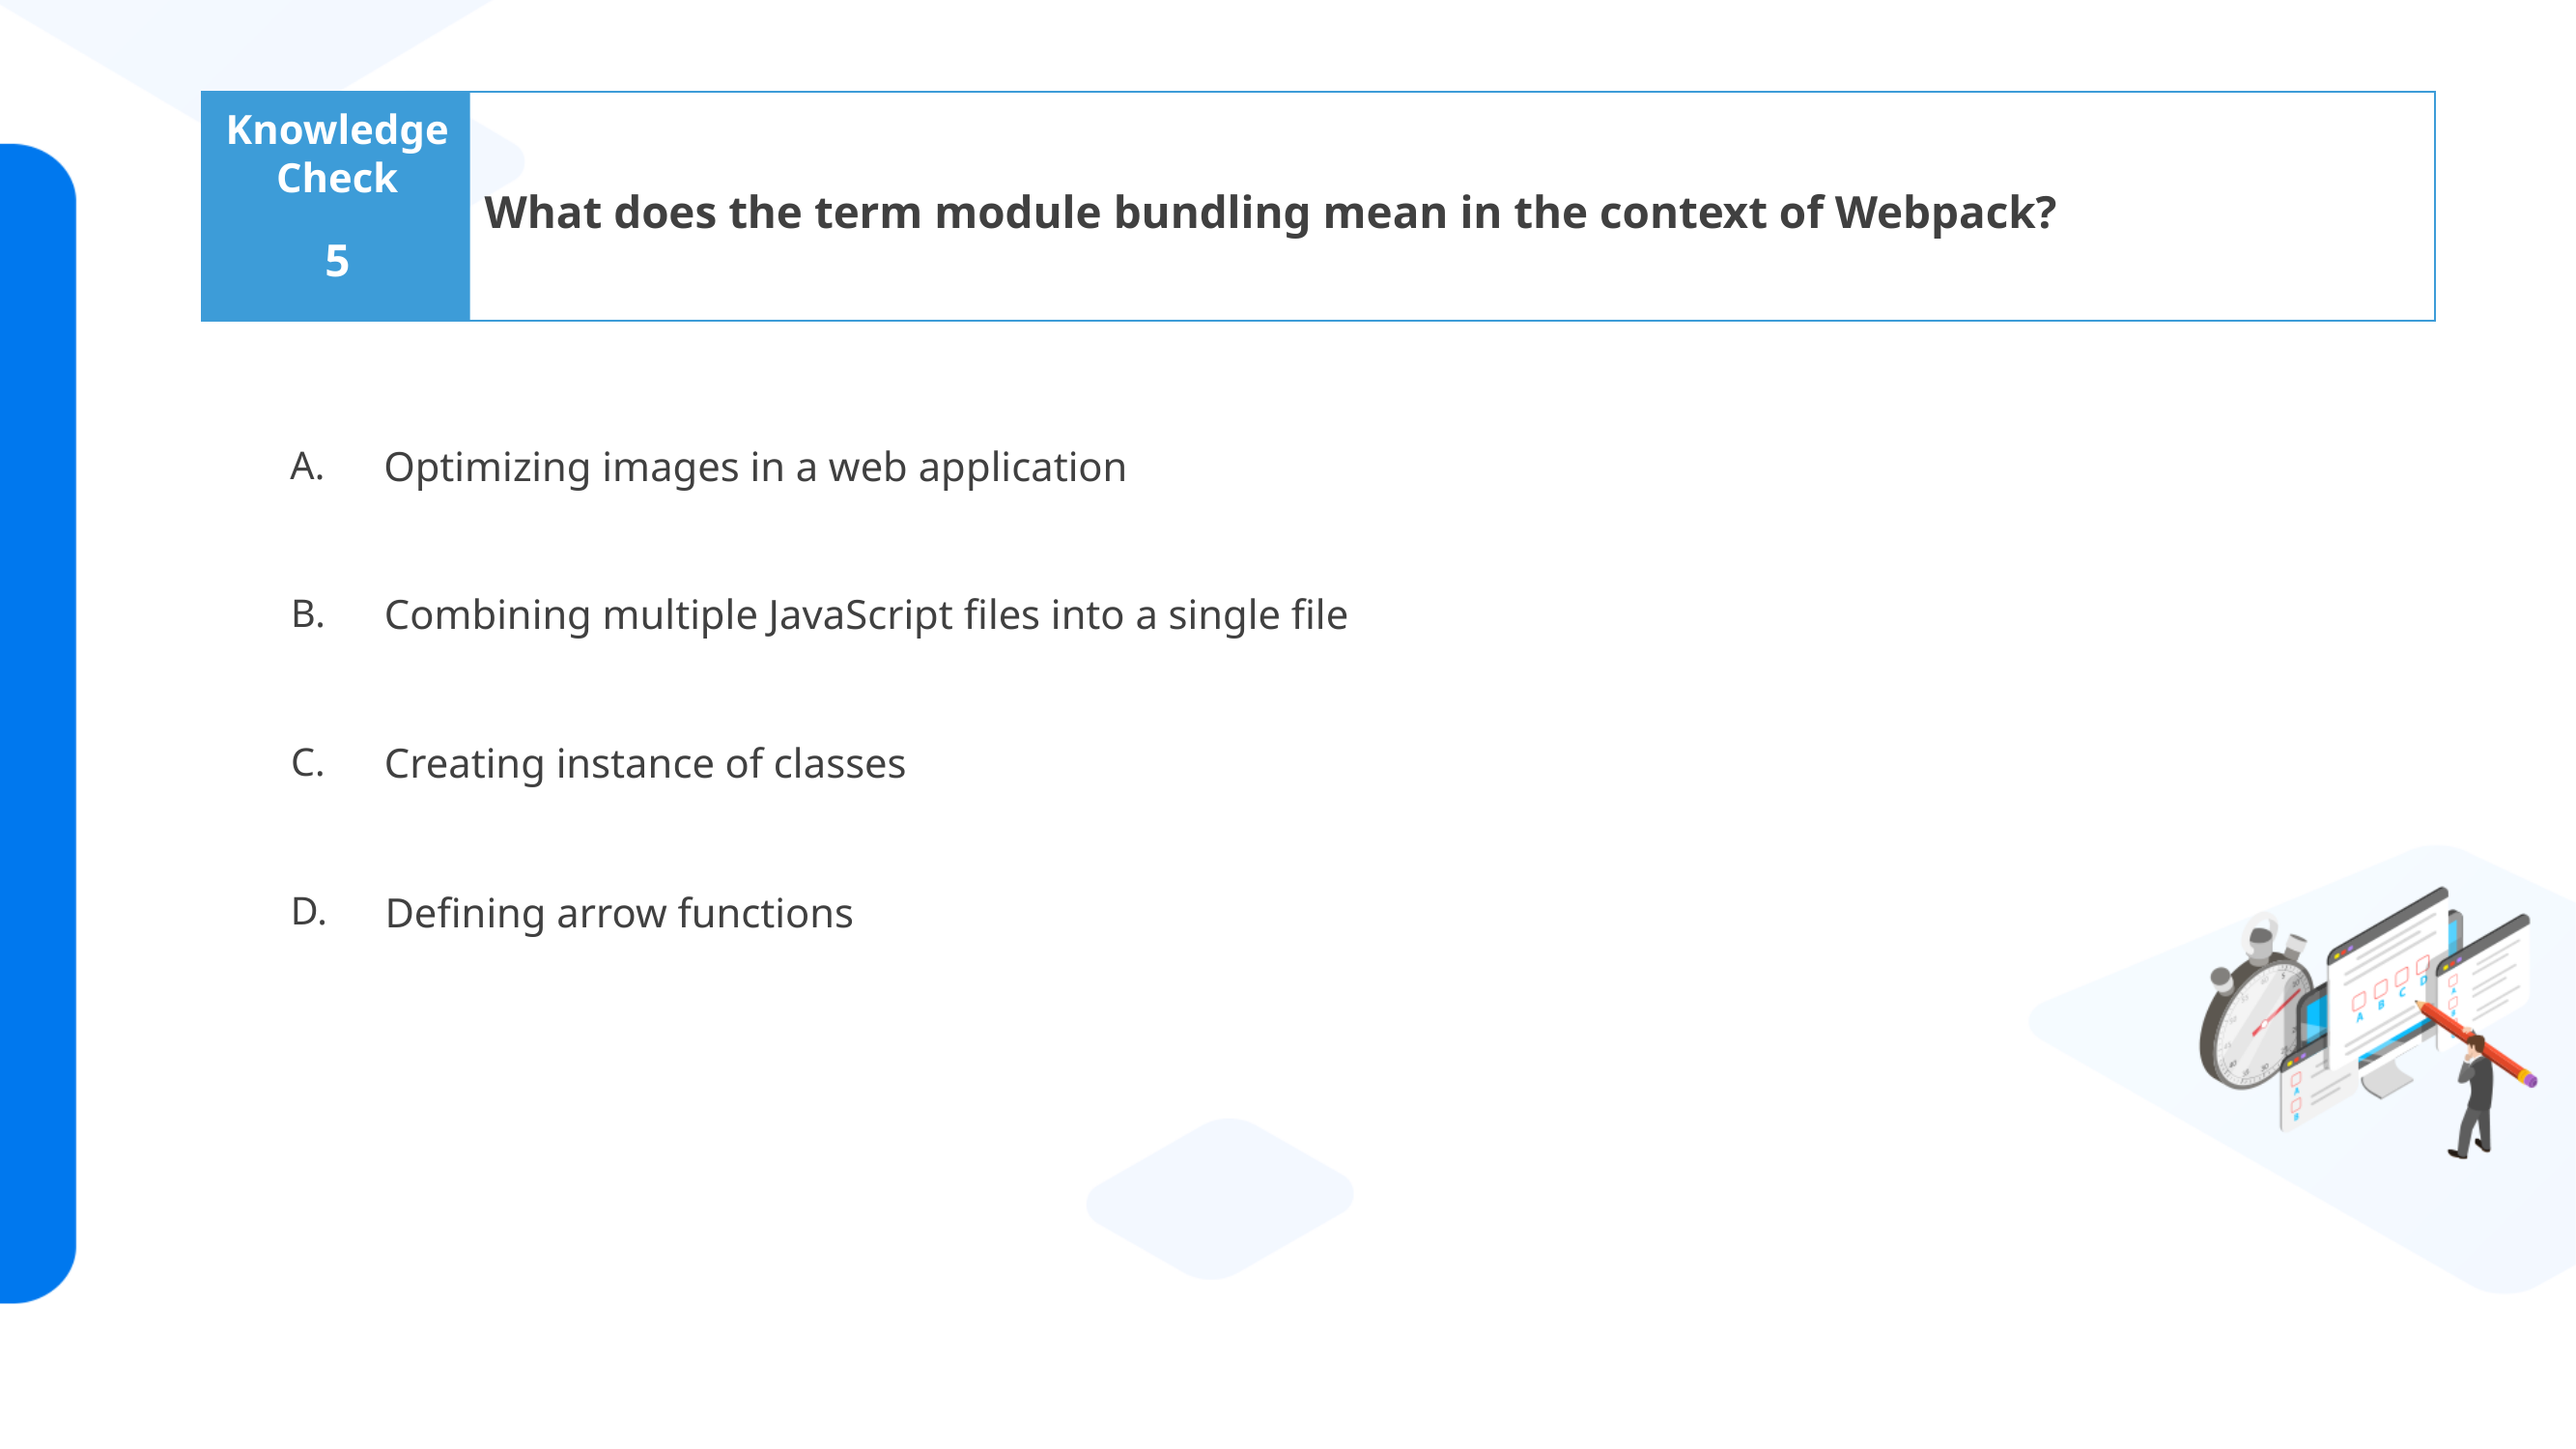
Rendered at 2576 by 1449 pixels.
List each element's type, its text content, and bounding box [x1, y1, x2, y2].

list What does the term module bundling mean in the context of Webpack? [469, 92, 2436, 322]
picture [0, 0, 2576, 1449]
list Combining multiple JavaScript files into a single file [369, 575, 2153, 708]
list 5 [247, 188, 428, 321]
list Creating instance of classes [369, 724, 2153, 857]
list Optimizing images in a web application [369, 427, 2152, 560]
list Defining arrow functions [370, 873, 2154, 1007]
